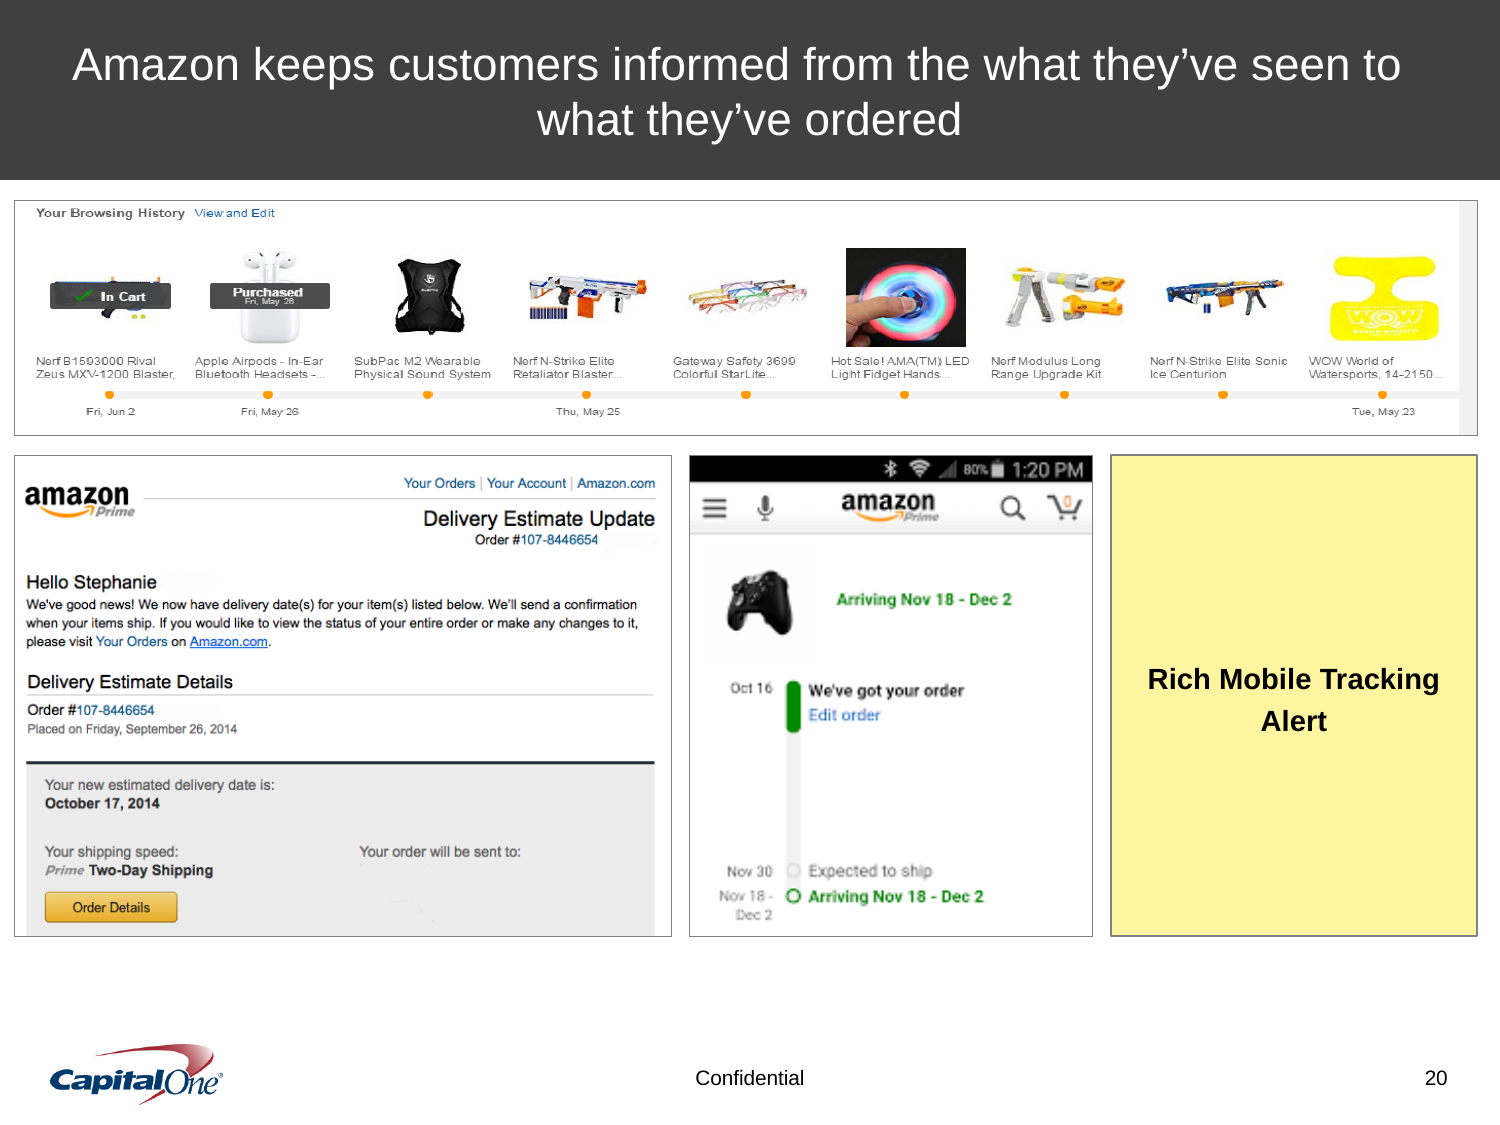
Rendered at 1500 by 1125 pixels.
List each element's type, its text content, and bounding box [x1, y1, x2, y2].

picture [50, 1044, 223, 1105]
text_box Rich Mobile Tracking Alert [1110, 455, 1478, 936]
picture [689, 454, 1094, 937]
picture [14, 454, 673, 937]
picture [14, 199, 1478, 436]
text_box Amazon keeps customers informed from the what they’ve seen to what they’ve ordered [0, 0, 1500, 180]
